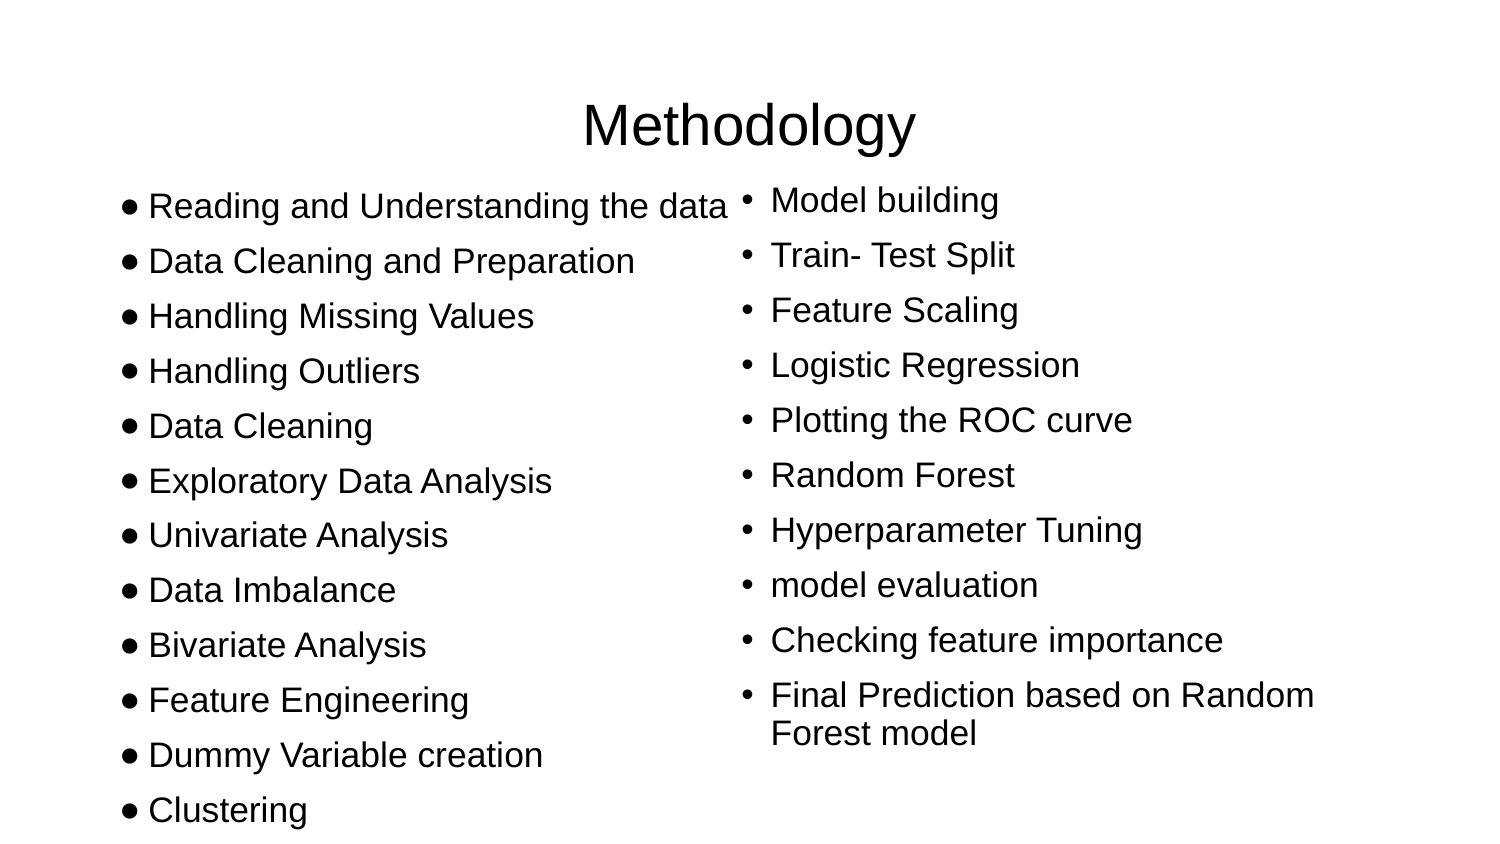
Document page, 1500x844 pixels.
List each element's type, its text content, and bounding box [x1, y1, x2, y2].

title Methodology [103, 44, 1397, 208]
text_box Model building Train- Test Split Feature Scaling Logistic Regression Plotting the ROC curve Random Forest Hyperparameter Tuning model evaluation Checking feature importance Final Prediction based on Random Forest model [730, 176, 1368, 713]
list Reading and Understanding the data Data Cleaning and Preparation Handling Missing Values Handling Outliers Data Cleaning Exploratory Data Analysis Univariate Analysis Data Imbalance Bivariate Analysis Feature Engineering Dummy Variable creation Clustering [108, 182, 746, 718]
